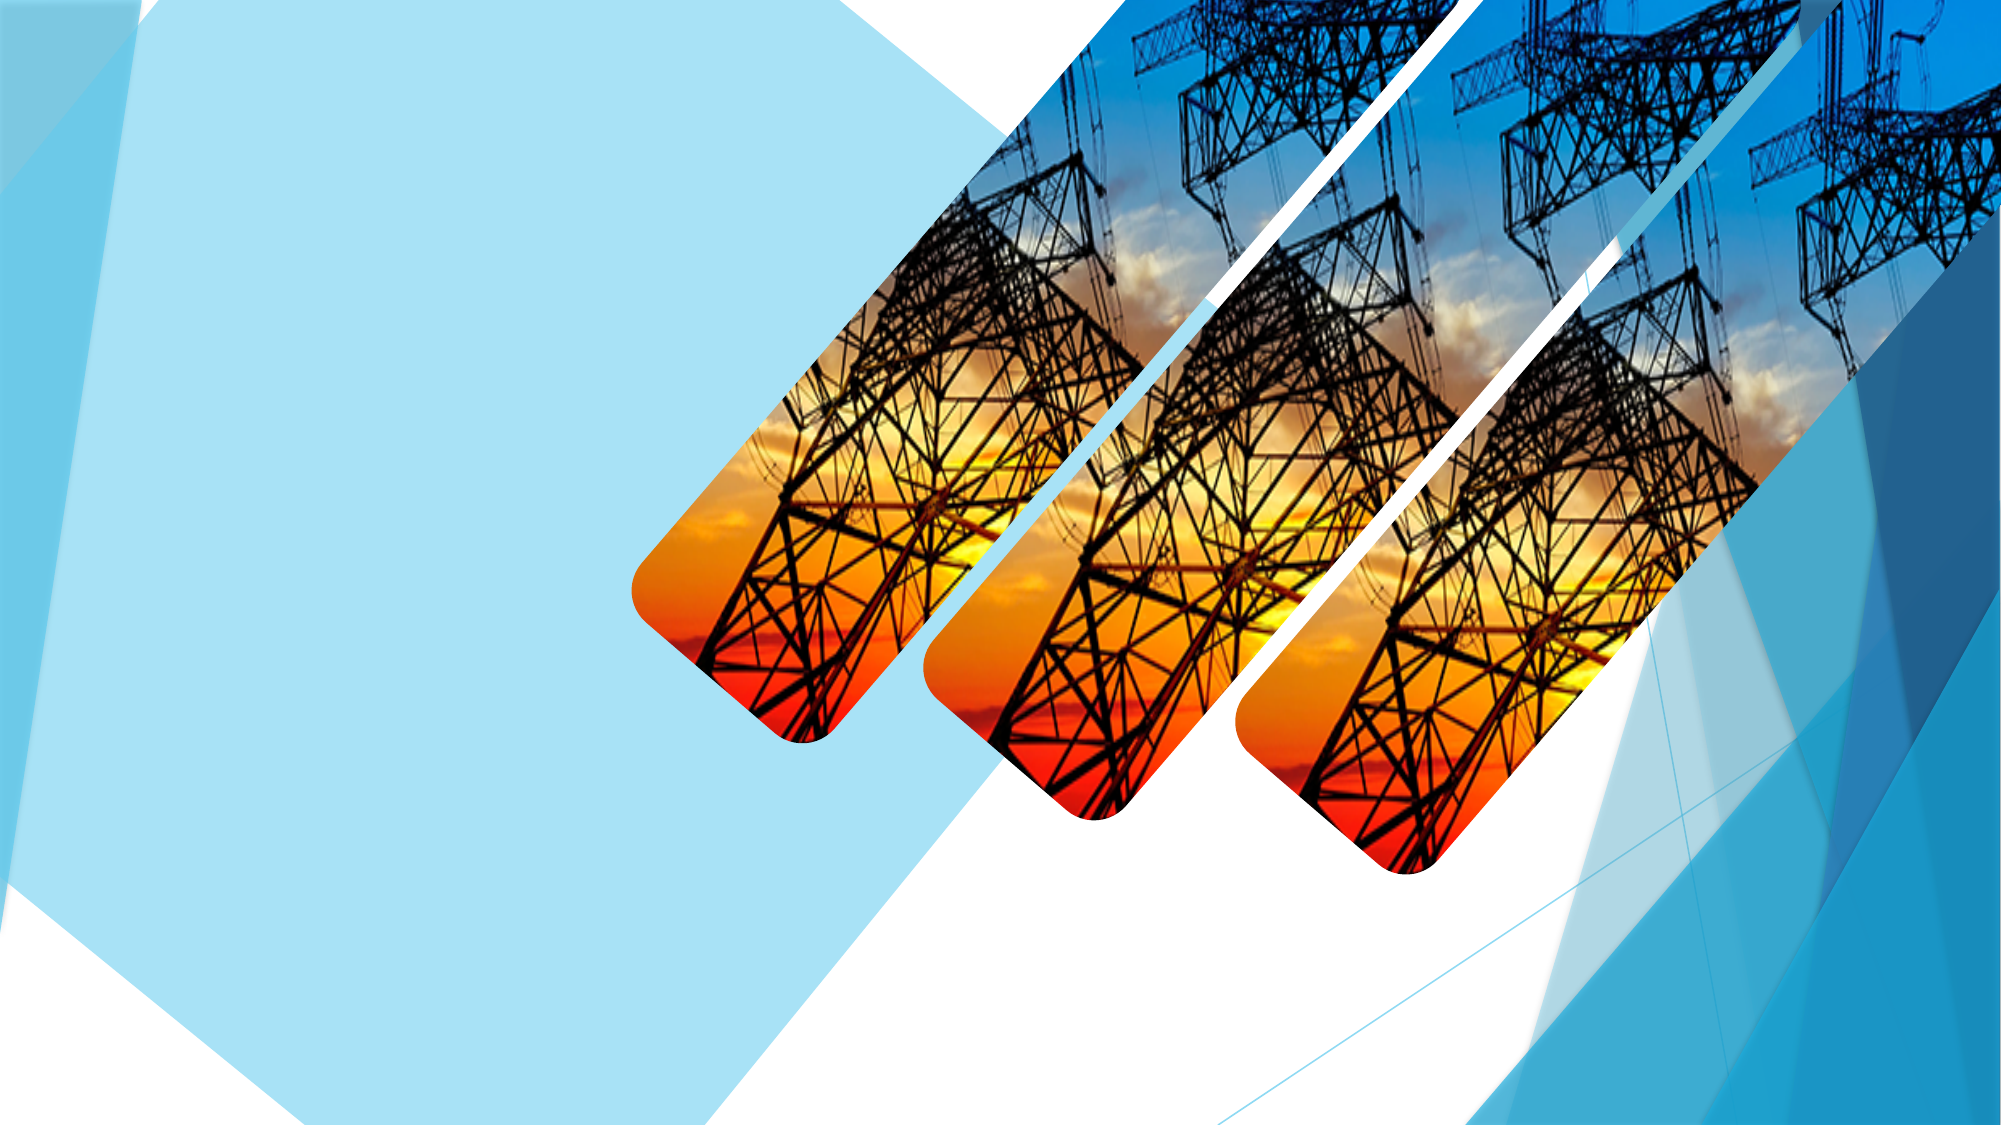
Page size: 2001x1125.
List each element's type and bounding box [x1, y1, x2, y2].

picture [631, 240, 919, 744]
picture [1790, 0, 1801, 28]
picture [1790, 0, 2001, 451]
text_box [919, 0, 1790, 939]
text_box [0, 0, 915, 1125]
